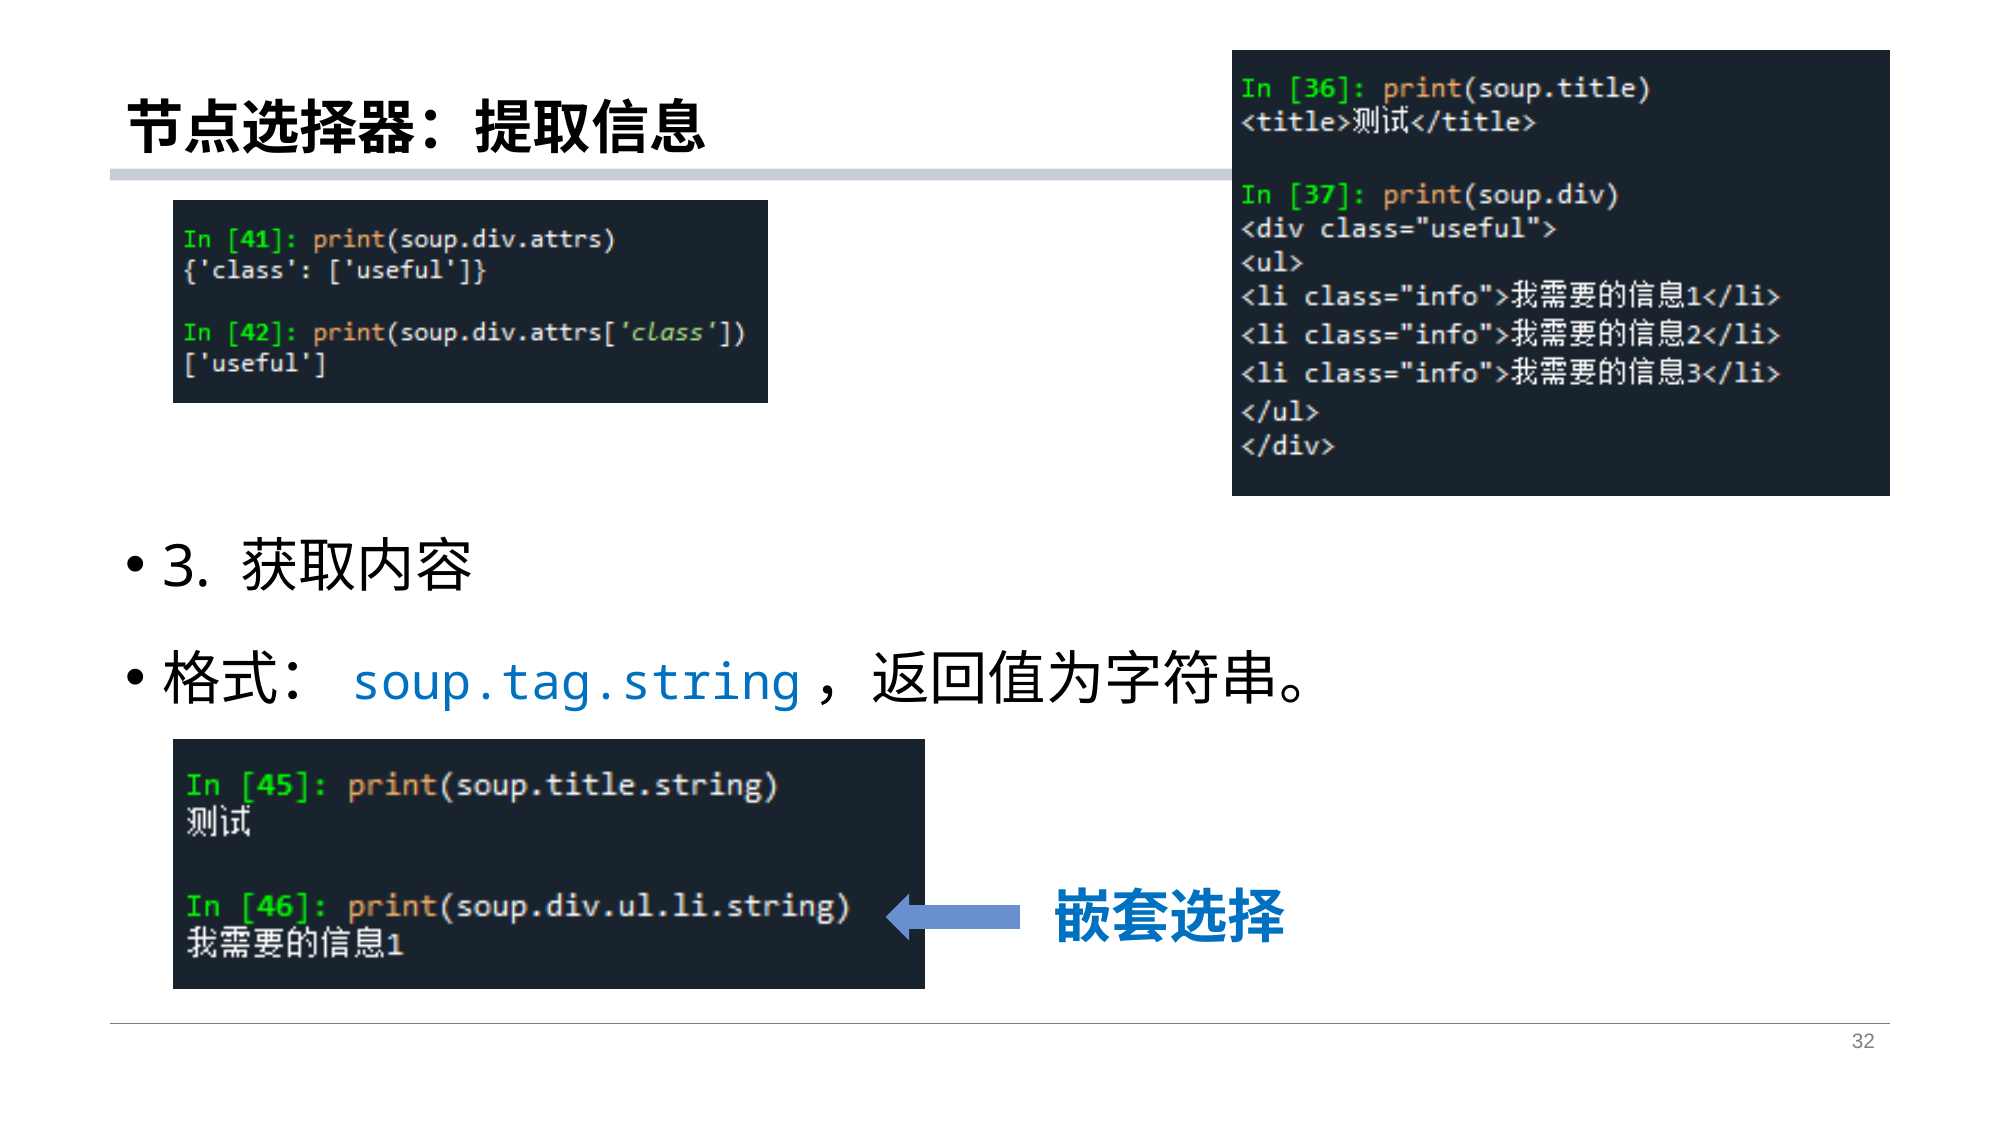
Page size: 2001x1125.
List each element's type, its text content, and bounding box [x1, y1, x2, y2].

picture [173, 739, 925, 989]
picture [173, 200, 768, 403]
text_box [925, 904, 1021, 930]
list 3. 获取内容 格式：soup.tag.string，返回值为字符串。 [109, 184, 1867, 1008]
picture [1232, 50, 1890, 496]
slide_number 32 [1412, 1022, 1890, 1057]
text_box 嵌套选择 [1038, 871, 1318, 957]
title 节点选择器：提取信息 [109, 0, 1890, 169]
